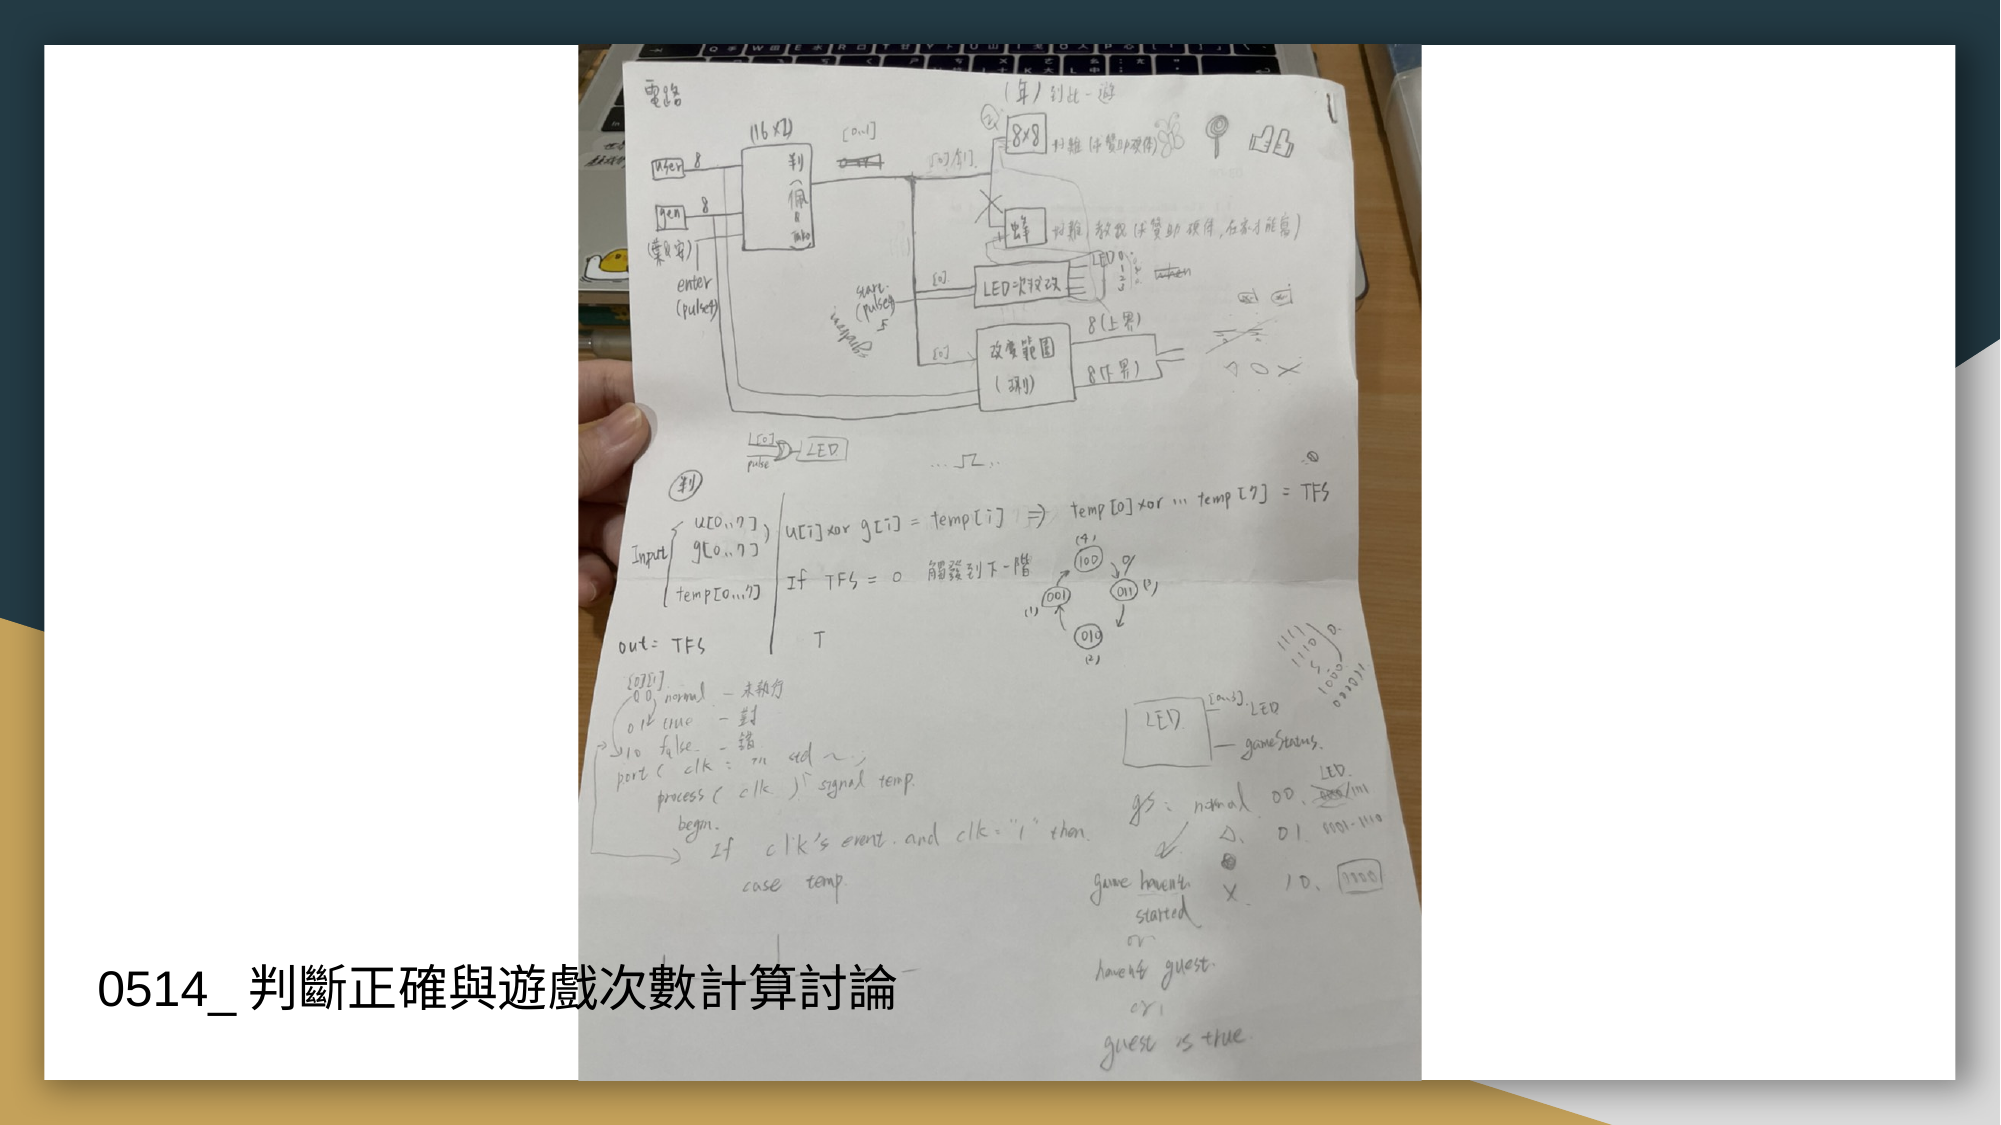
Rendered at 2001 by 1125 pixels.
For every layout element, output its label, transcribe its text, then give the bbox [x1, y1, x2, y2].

text_box 0514_判斷正確與遊戲次數計算討論 [82, 941, 573, 1032]
picture [578, 43, 1422, 1081]
